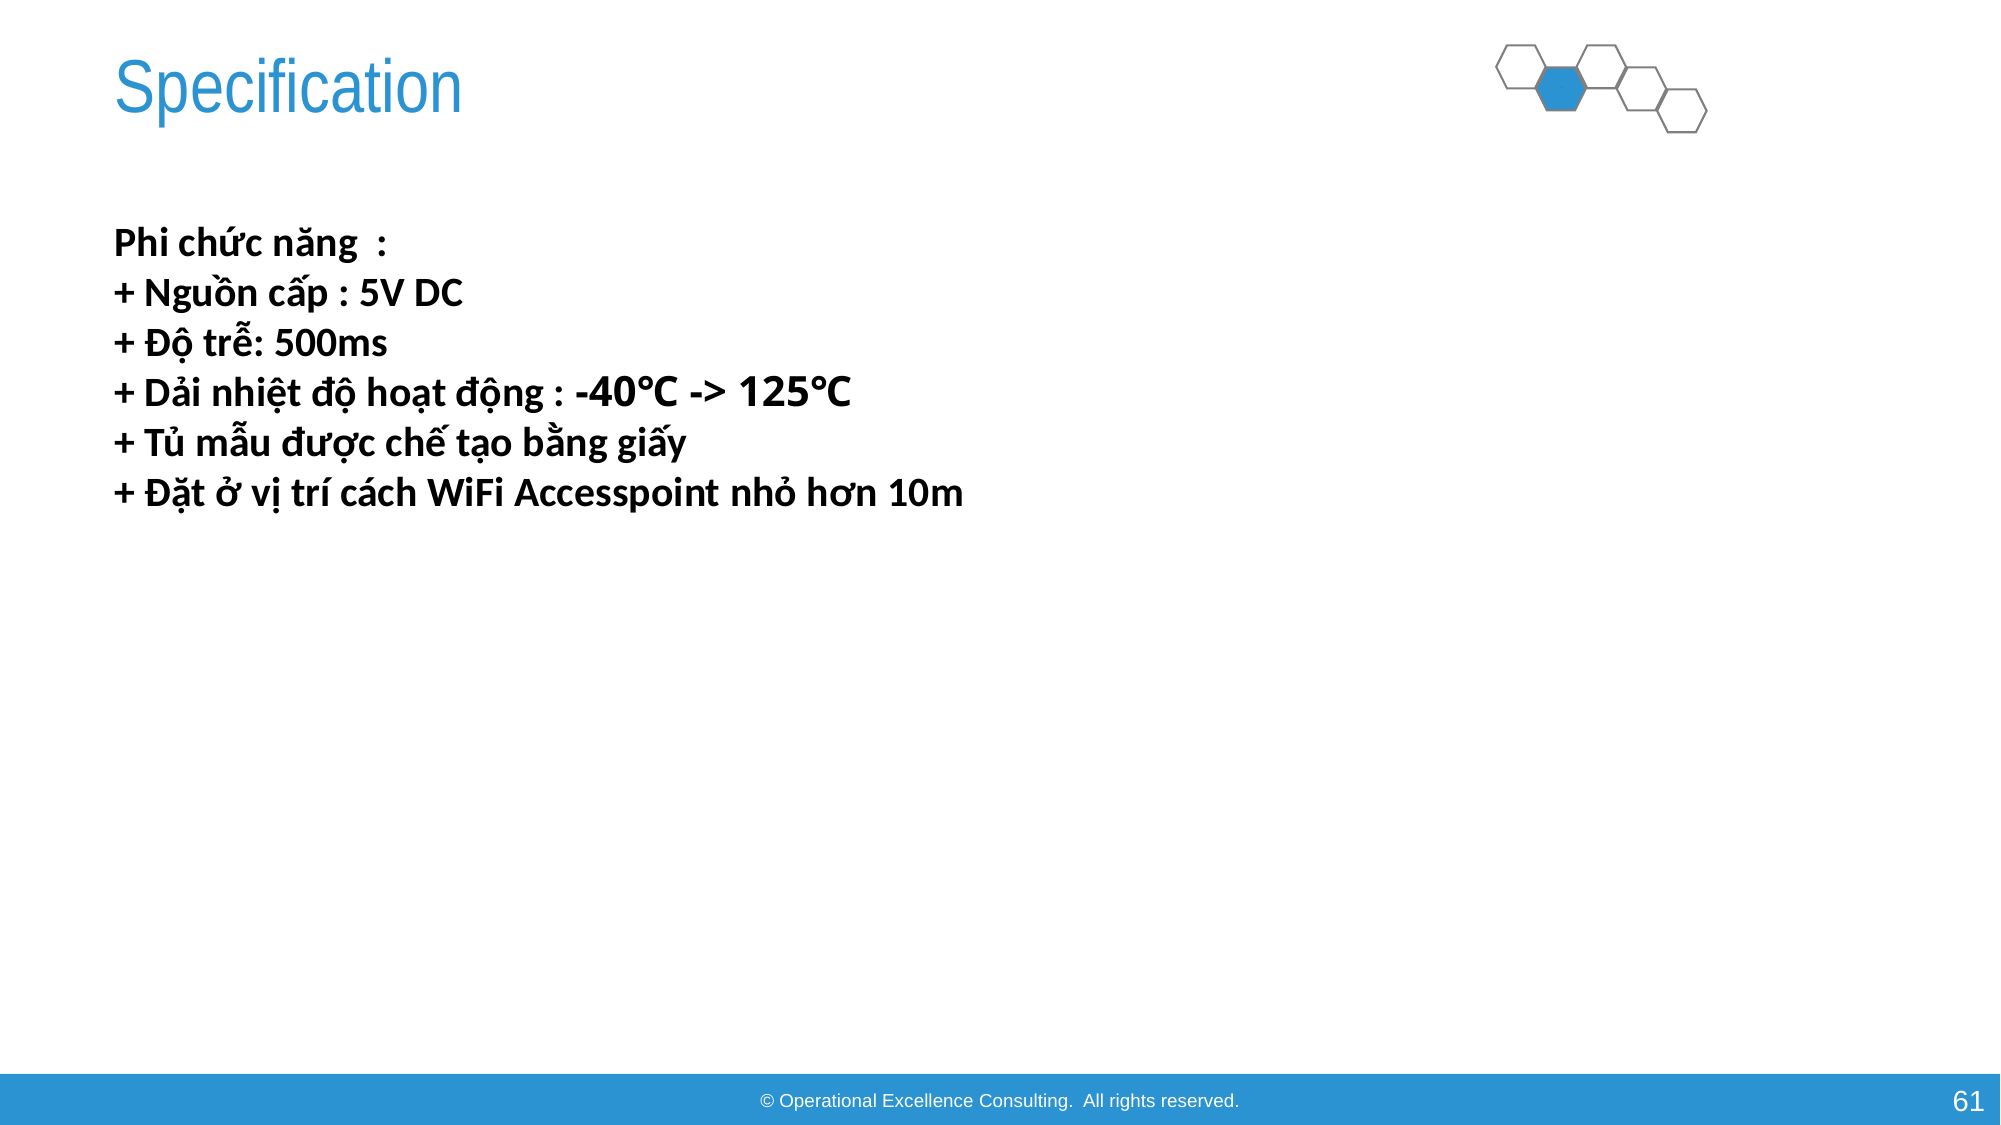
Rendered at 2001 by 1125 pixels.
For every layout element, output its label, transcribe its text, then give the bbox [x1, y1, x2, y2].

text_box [1496, 45, 1707, 133]
title Specification [99, 29, 1900, 148]
text_box Phi chức năng : + Nguồn cấp : 5V DC + Độ trễ: 500ms + Dải nhiệt độ hoạt động : -40℃ -> 125℃ + Tủ mẫu được chế tạo bằng giấy + Đặt ở vị trí cách WiFi Accesspoint nhỏ hơn 10m [99, 206, 1771, 522]
